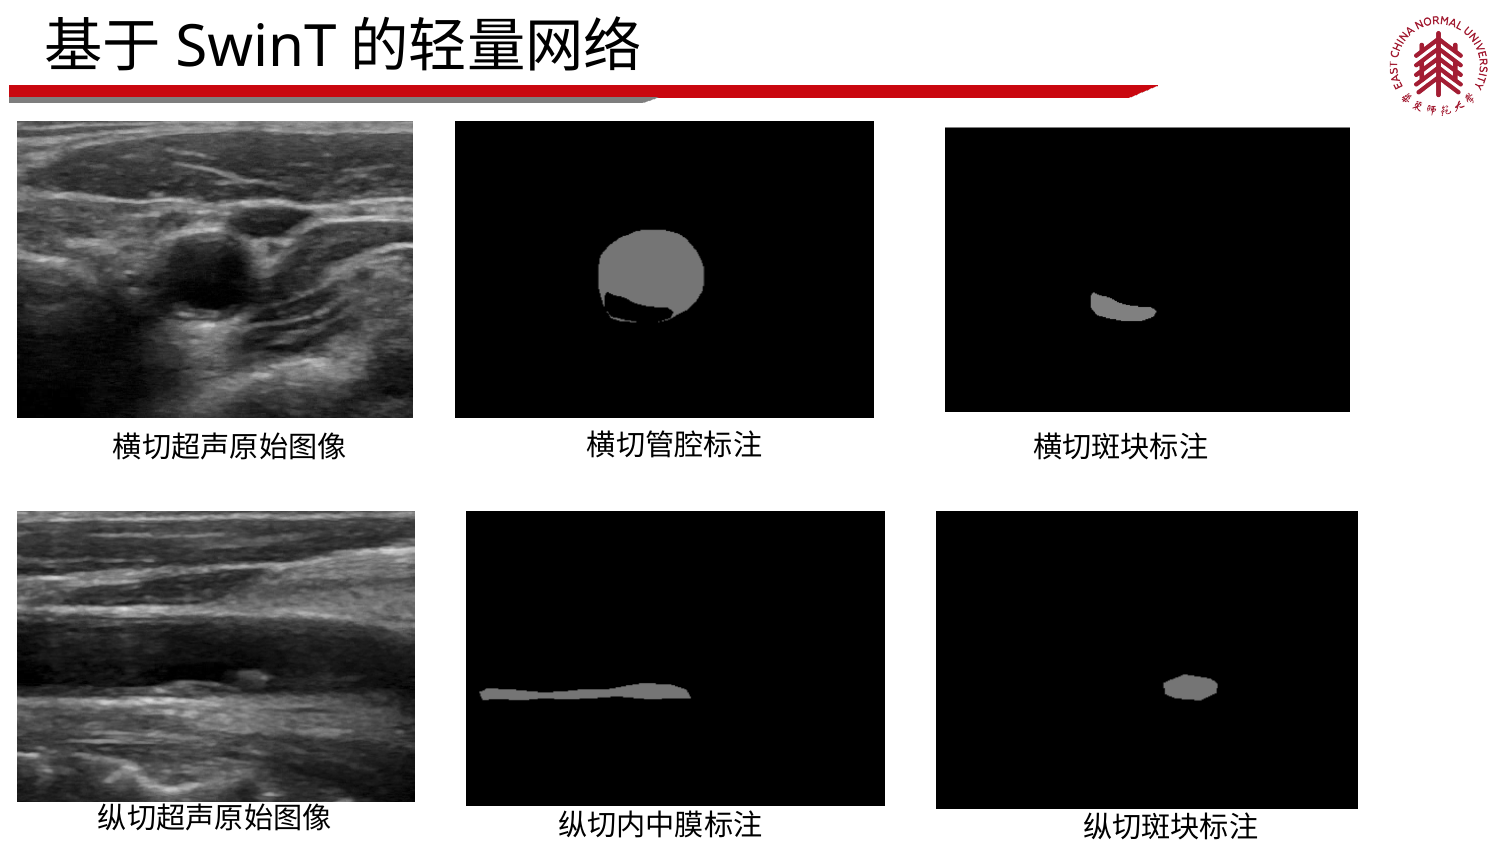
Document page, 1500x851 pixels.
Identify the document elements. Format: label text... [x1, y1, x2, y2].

picture [455, 121, 874, 418]
picture [466, 511, 885, 806]
text_box 纵切斑块标注 [1068, 809, 1274, 851]
picture [936, 511, 1358, 809]
picture [9, 85, 1158, 103]
picture [17, 121, 413, 418]
text_box 横切超声原始图像 [98, 421, 362, 471]
text_box 纵切内中膜标注 [543, 806, 778, 849]
text_box 基于SwinT的轻量网络 [30, 0, 779, 86]
text_box 横切管腔标注 [572, 419, 778, 469]
picture [937, 121, 1356, 418]
text_box 纵切超声原始图像 [83, 802, 347, 843]
text_box 横切斑块标注 [1018, 421, 1224, 471]
picture [17, 511, 415, 802]
picture [1389, 16, 1500, 116]
